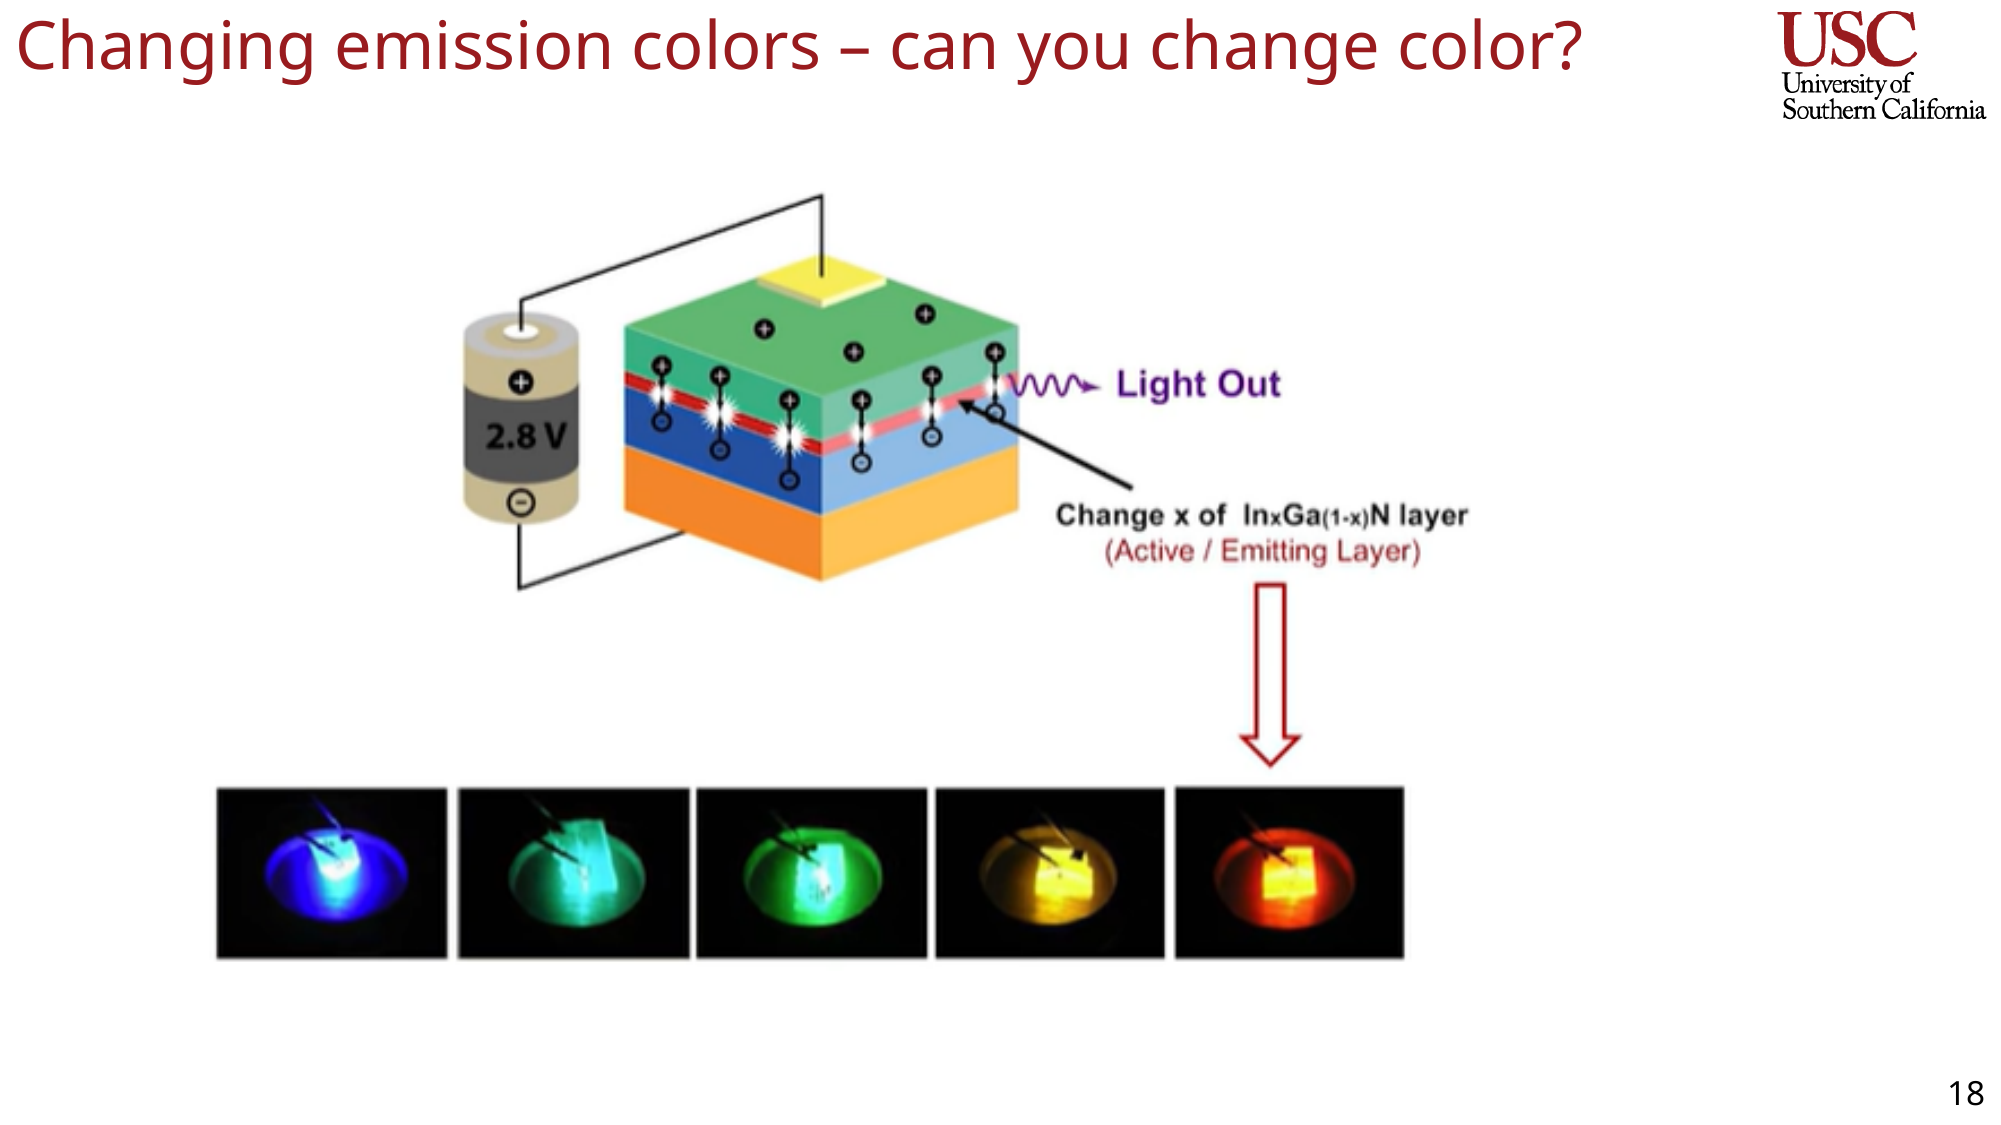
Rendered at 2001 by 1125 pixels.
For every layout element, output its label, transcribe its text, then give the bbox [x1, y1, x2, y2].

slide_number 18 [1915, 1065, 2000, 1125]
picture [1769, 0, 1992, 130]
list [199, 154, 1473, 971]
title Changing emission colors – can you change color? [0, 0, 1725, 96]
